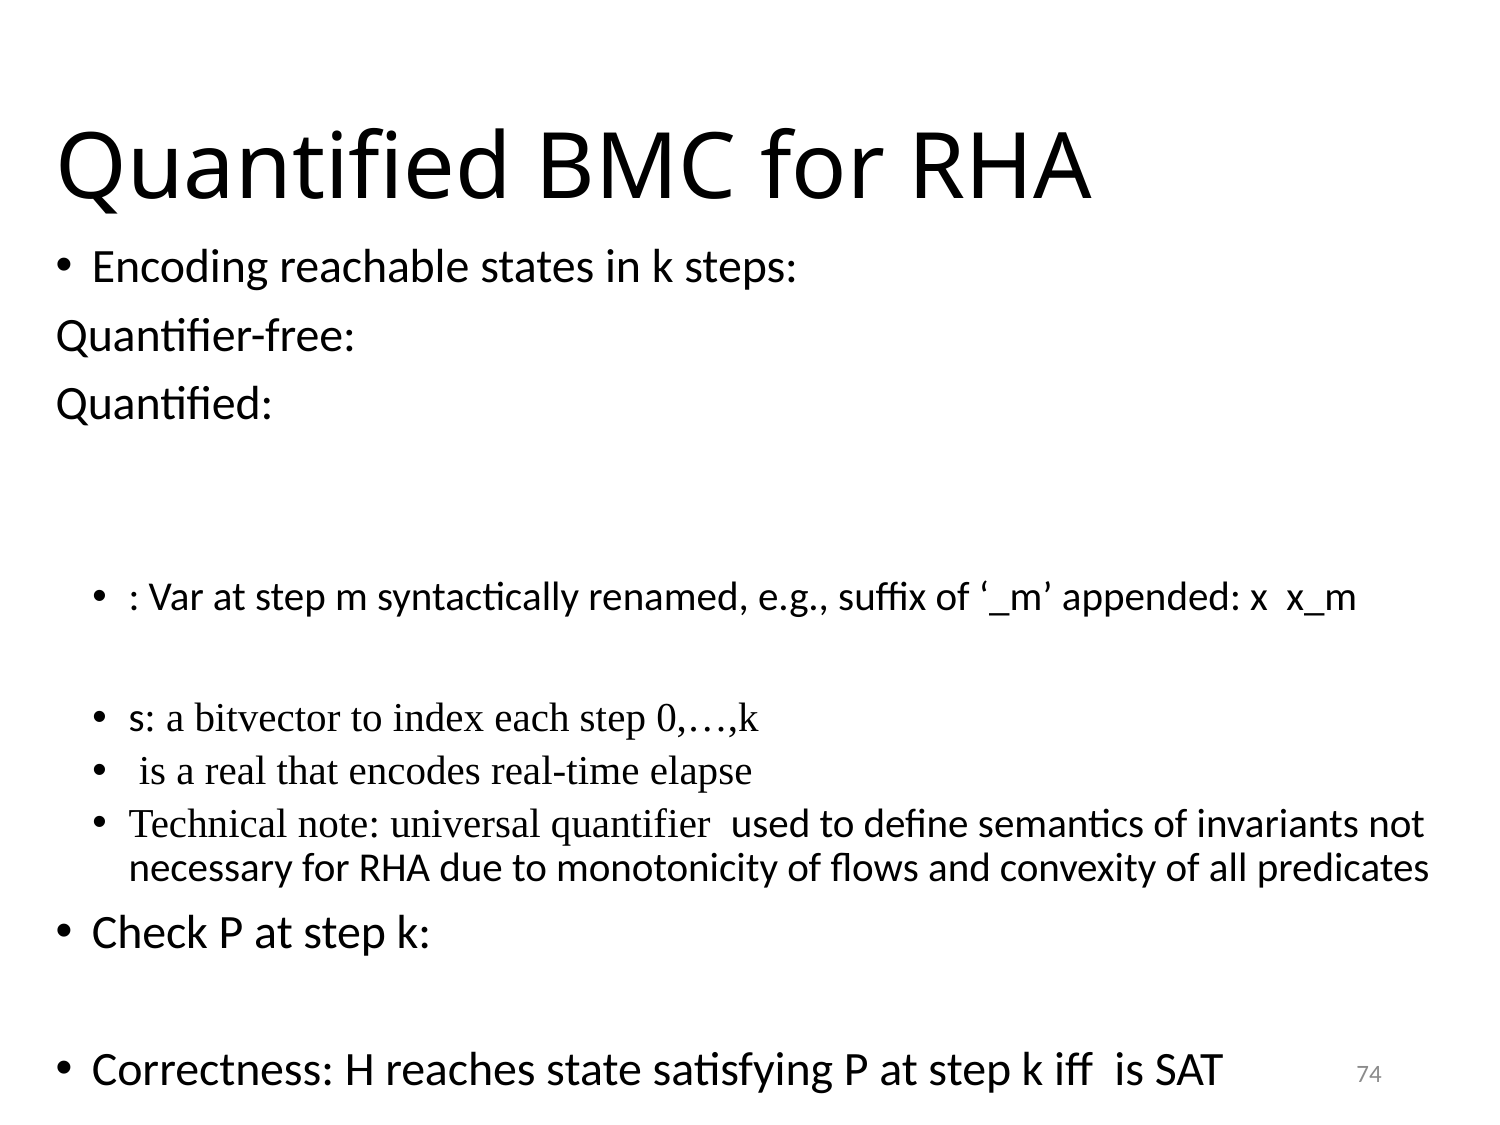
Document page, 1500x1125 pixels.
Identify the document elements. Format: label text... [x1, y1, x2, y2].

slide_number 74 [1059, 1042, 1397, 1103]
title Quantified BMC for RHA [40, 59, 1464, 278]
